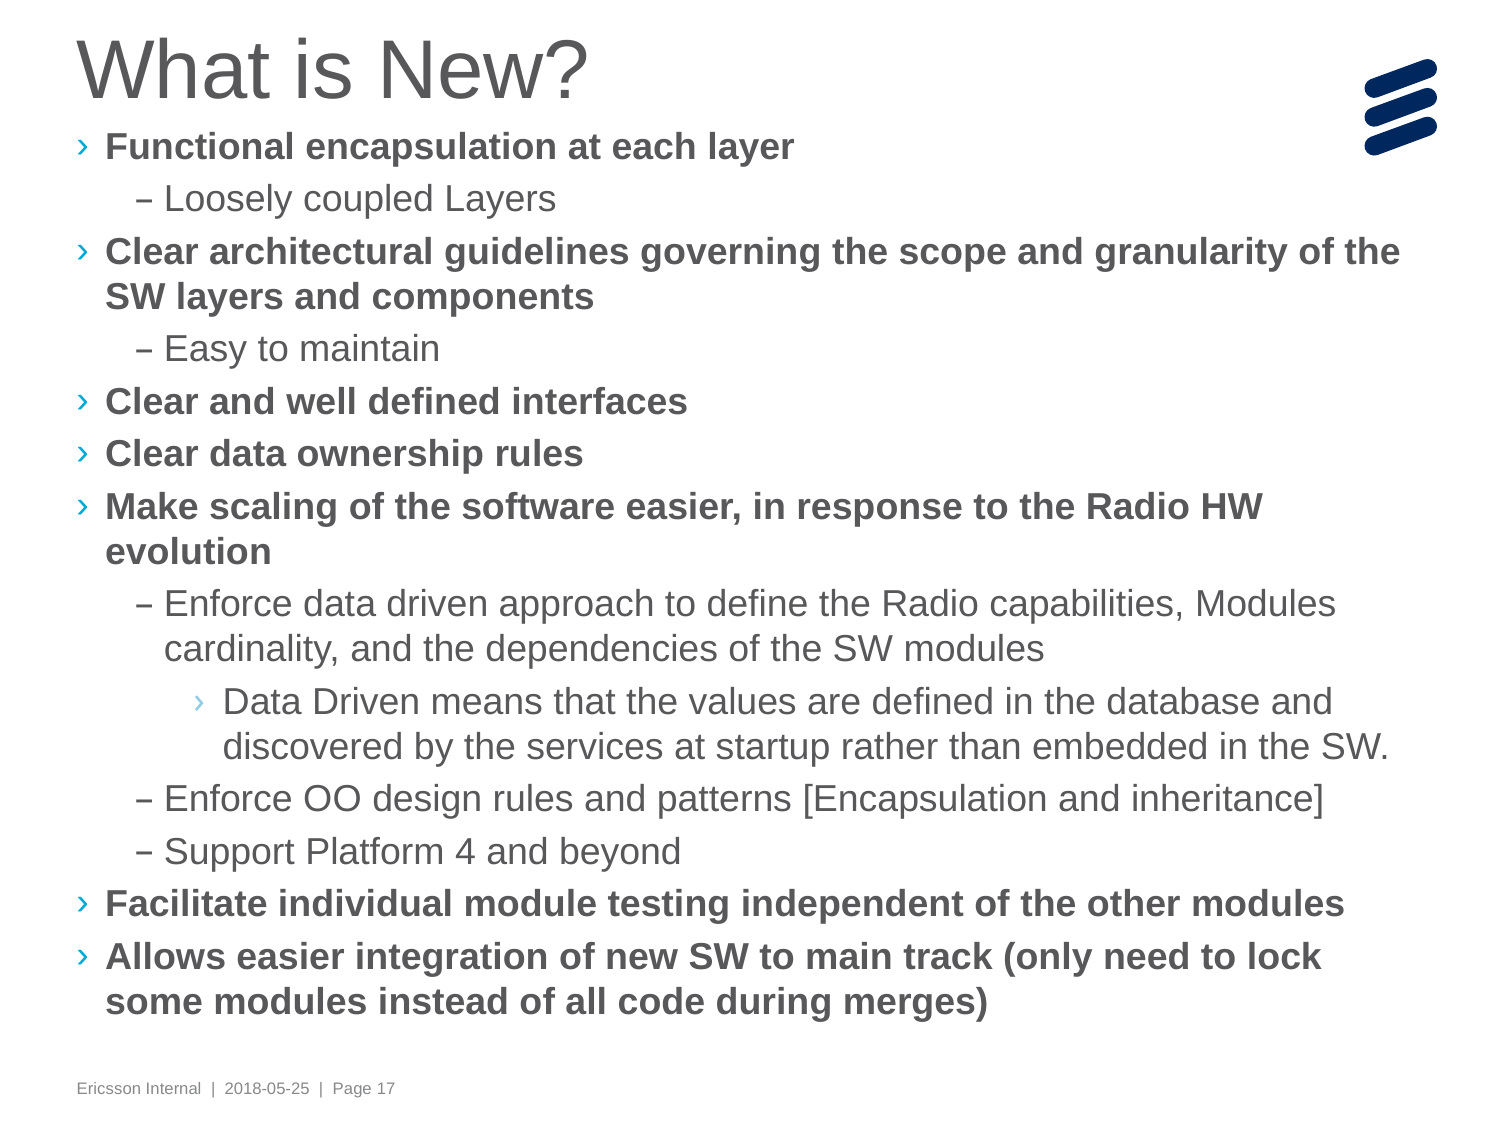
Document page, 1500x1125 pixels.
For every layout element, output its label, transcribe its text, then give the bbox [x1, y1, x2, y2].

list Functional encapsulation at each layer Loosely coupled Layers Clear architectural guidelines governing the scope and granularity of the SW layers and components Easy to maintain Clear and well defined interfaces Clear data ownership rules Make scaling of the software easier, in response to the Radio HW evolution Enforce data driven approach to define the Radio capabilities, Modules cardinality, and the dependencies of the SW modules Data Driven means that the values are defined in the database and discovered by the services at startup rather than embedded in the SW. Enforce OO design rules and patterns [Encapsulation and inheritance] Support Platform 4 and beyond Facilitate individual module testing independent of the other modules Allows easier integration of new SW to main track (only need to lock some modules instead of all code during merges) [64, 121, 1435, 1112]
title What is New? [64, 0, 1295, 152]
